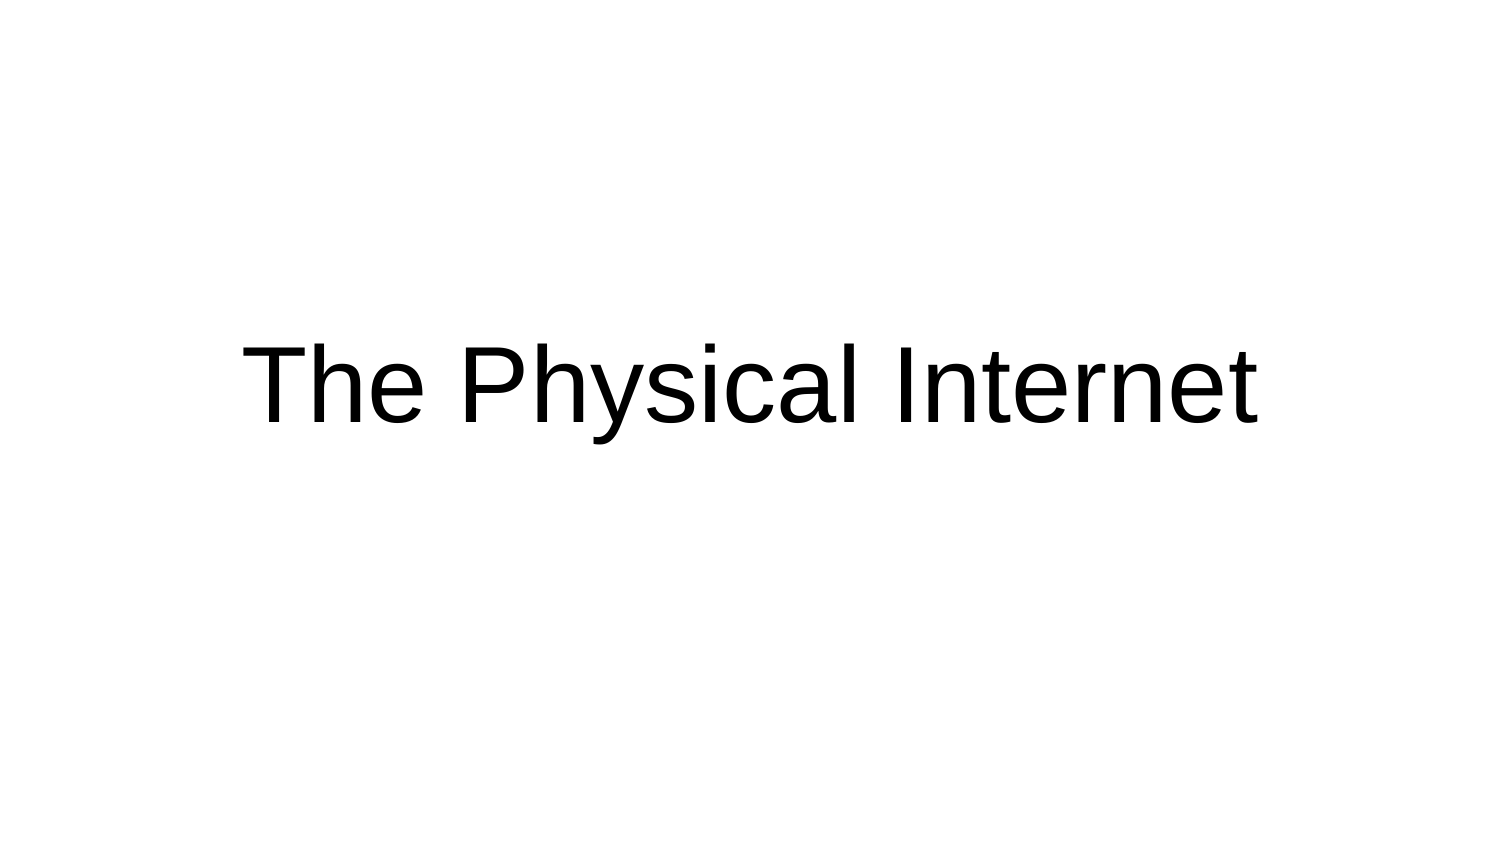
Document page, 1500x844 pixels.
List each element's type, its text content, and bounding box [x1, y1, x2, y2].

title The Physical Internet [51, 122, 1449, 459]
